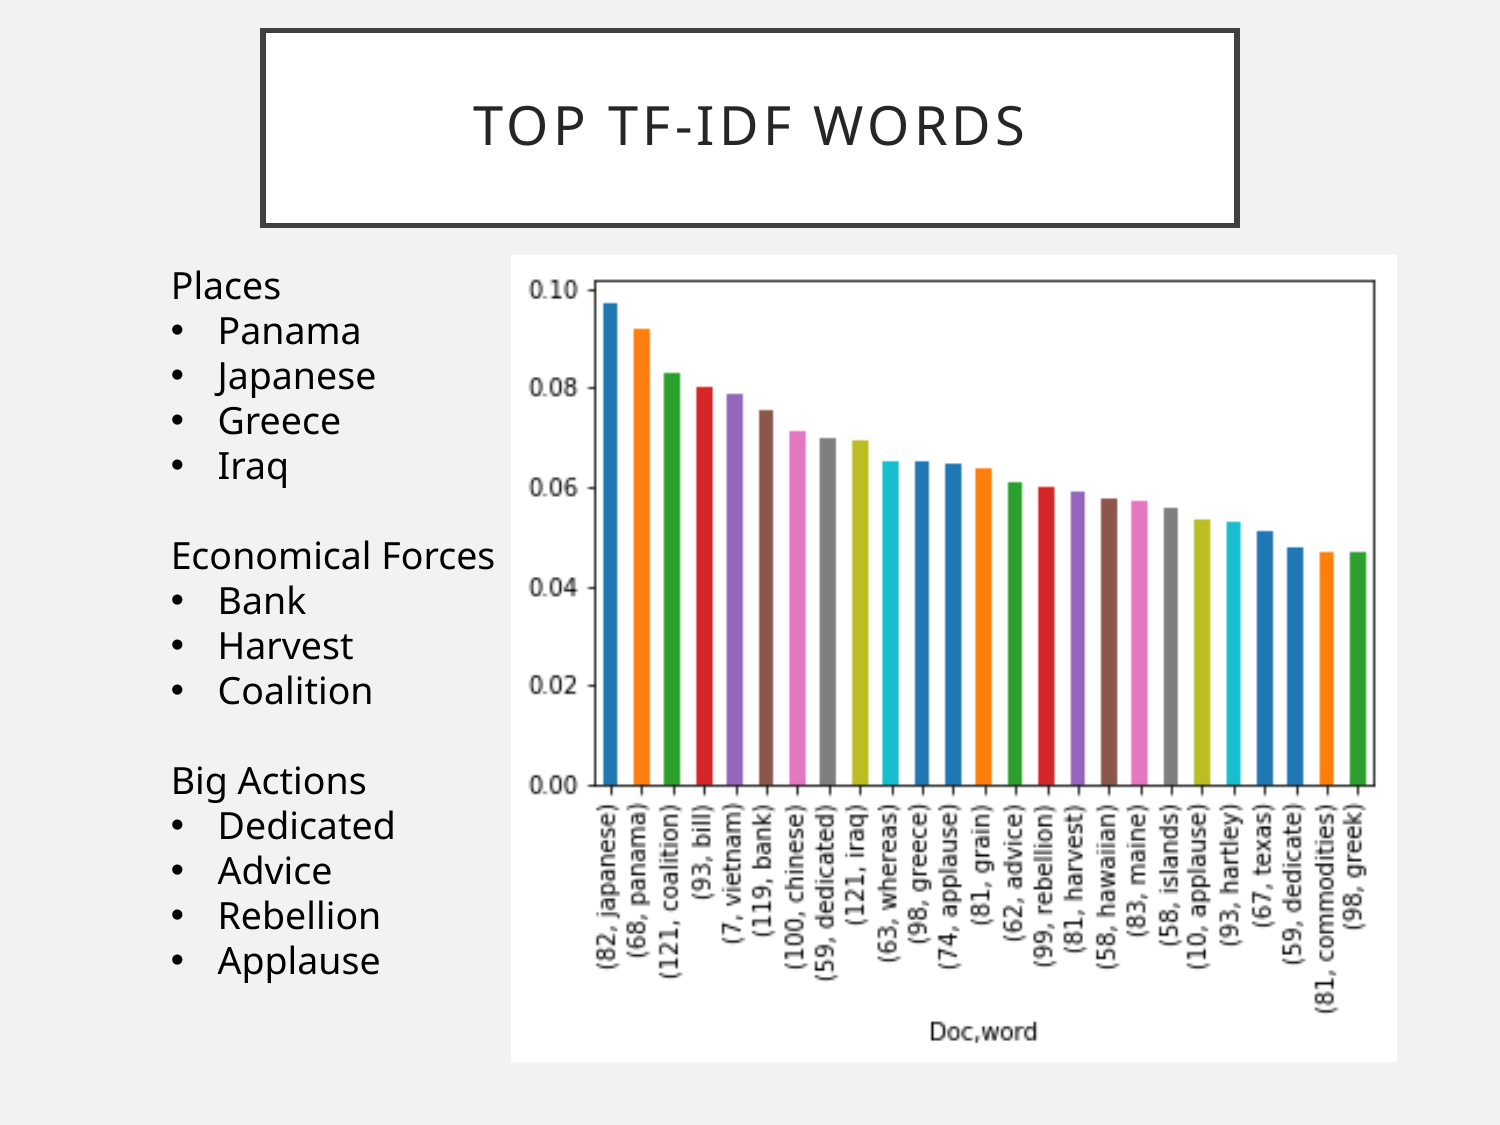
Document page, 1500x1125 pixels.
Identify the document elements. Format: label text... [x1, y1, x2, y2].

title Top TF-IDF Words [260, 28, 1240, 228]
picture [511, 255, 1397, 1062]
text_box Places Panama Japanese Greece Iraq Economical Forces Bank Harvest Coalition Big Actions Dedicated Advice Rebellion Applause [156, 254, 615, 990]
